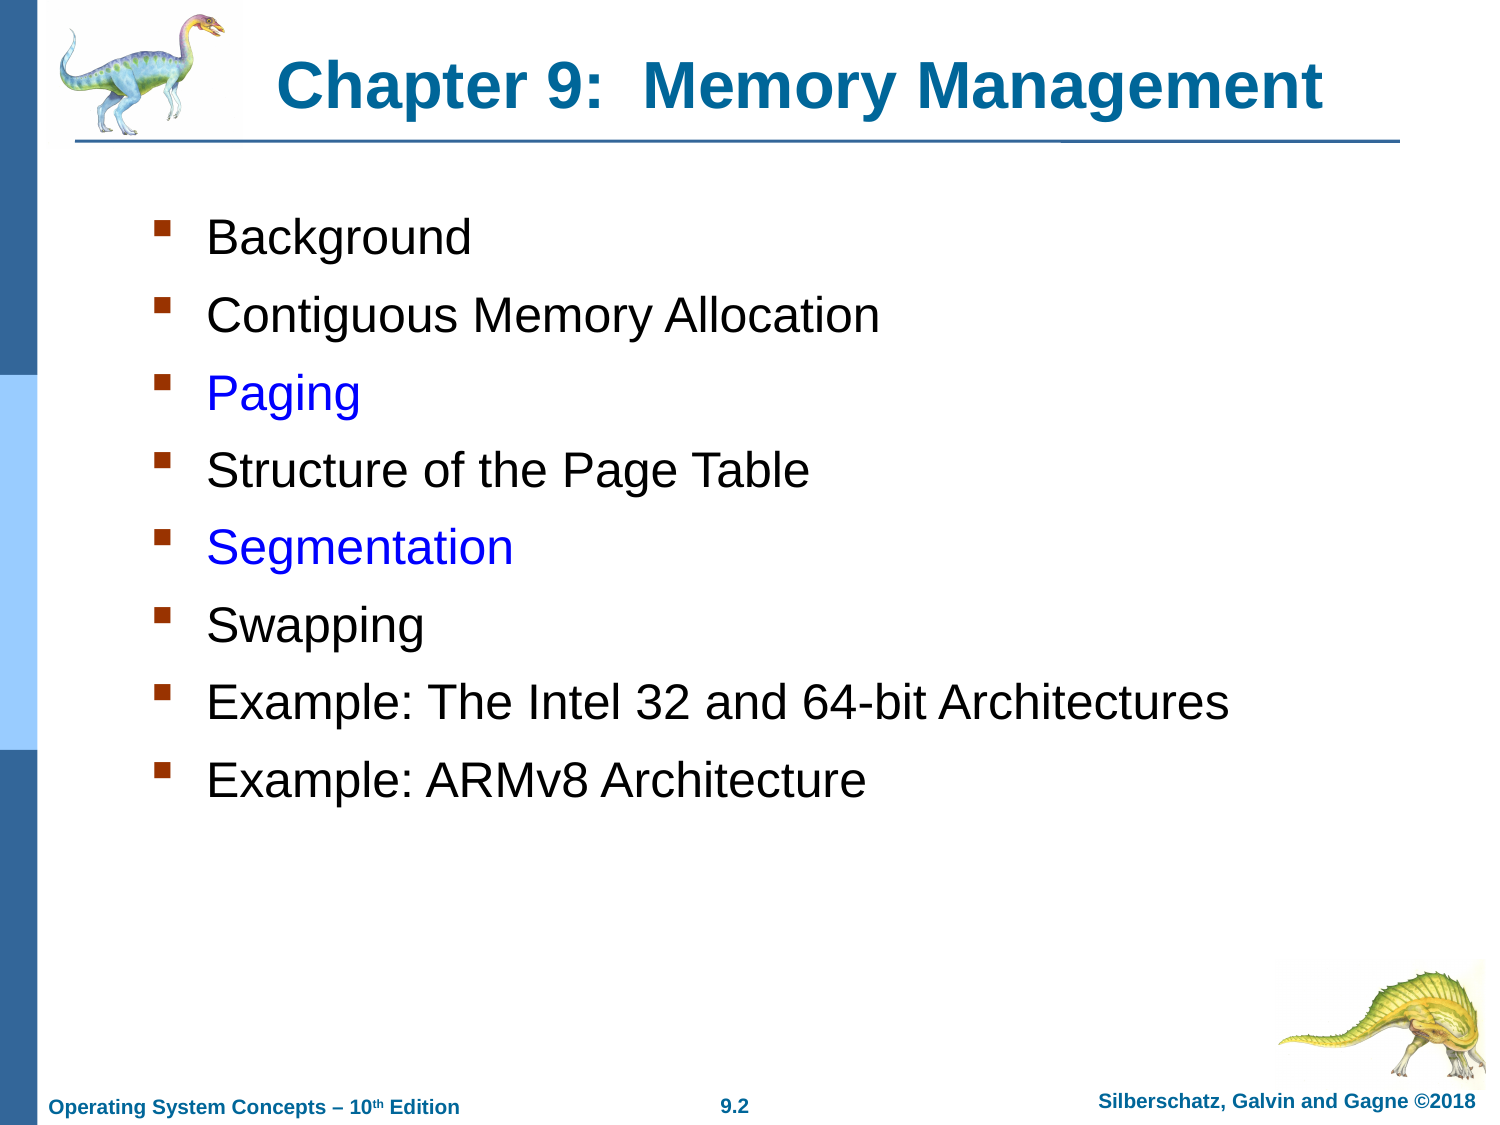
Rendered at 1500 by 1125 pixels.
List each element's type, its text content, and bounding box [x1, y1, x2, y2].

list Background Contiguous Memory Allocation Paging Structure of the Page Table Segmentation Swapping Example: The Intel 32 and 64-bit Architectures Example: ARMv8 Architecture [134, 197, 1395, 933]
picture [46, 0, 243, 149]
title Chapter 9: Memory Management [165, 35, 1436, 130]
picture [1275, 959, 1486, 1090]
